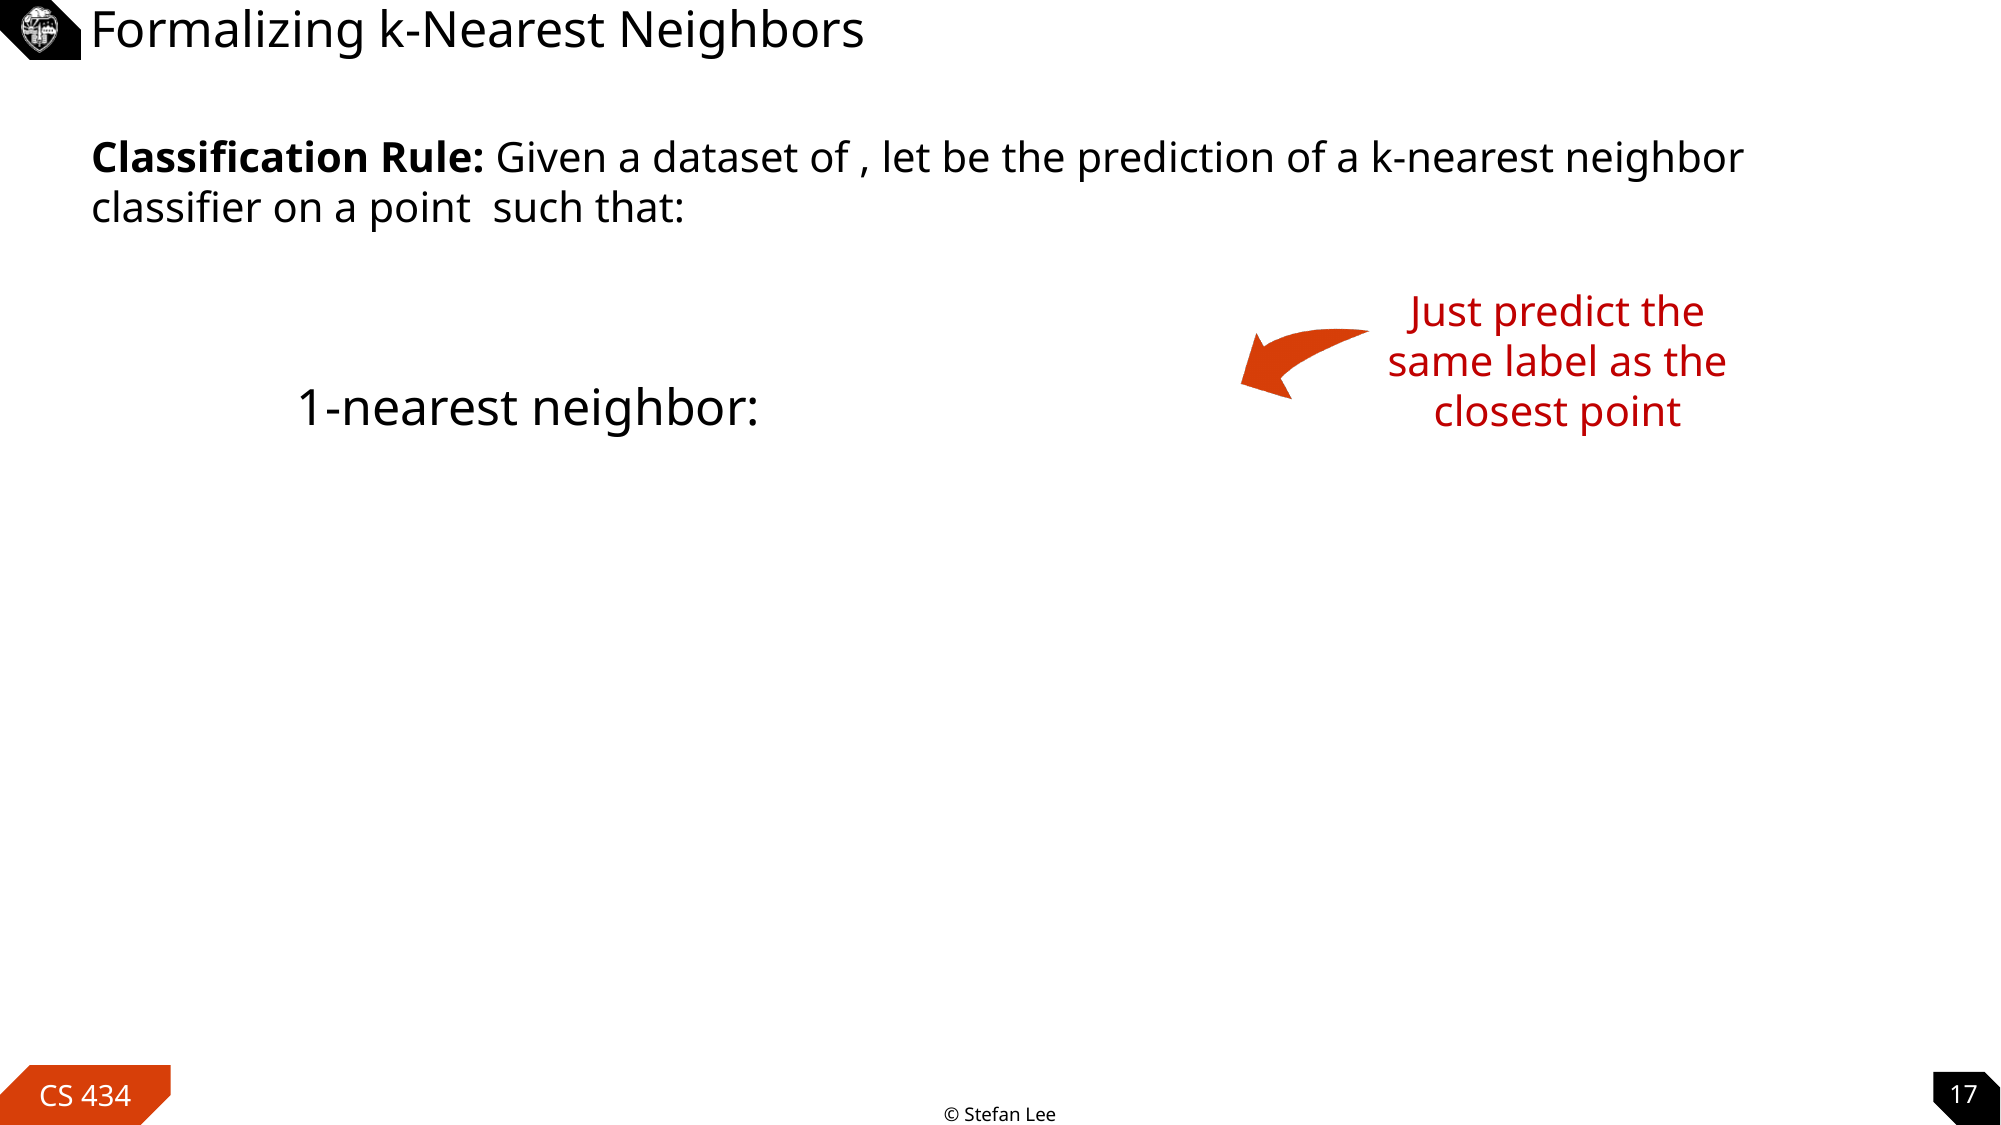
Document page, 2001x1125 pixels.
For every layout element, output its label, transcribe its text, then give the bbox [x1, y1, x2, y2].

slide_number 17 [1933, 1071, 1994, 1119]
picture [1200, 250, 1377, 452]
title Formalizing k-Nearest Neighbors [0, 1, 1699, 61]
text_box Just predict the same label as the closest point [1339, 277, 1776, 443]
